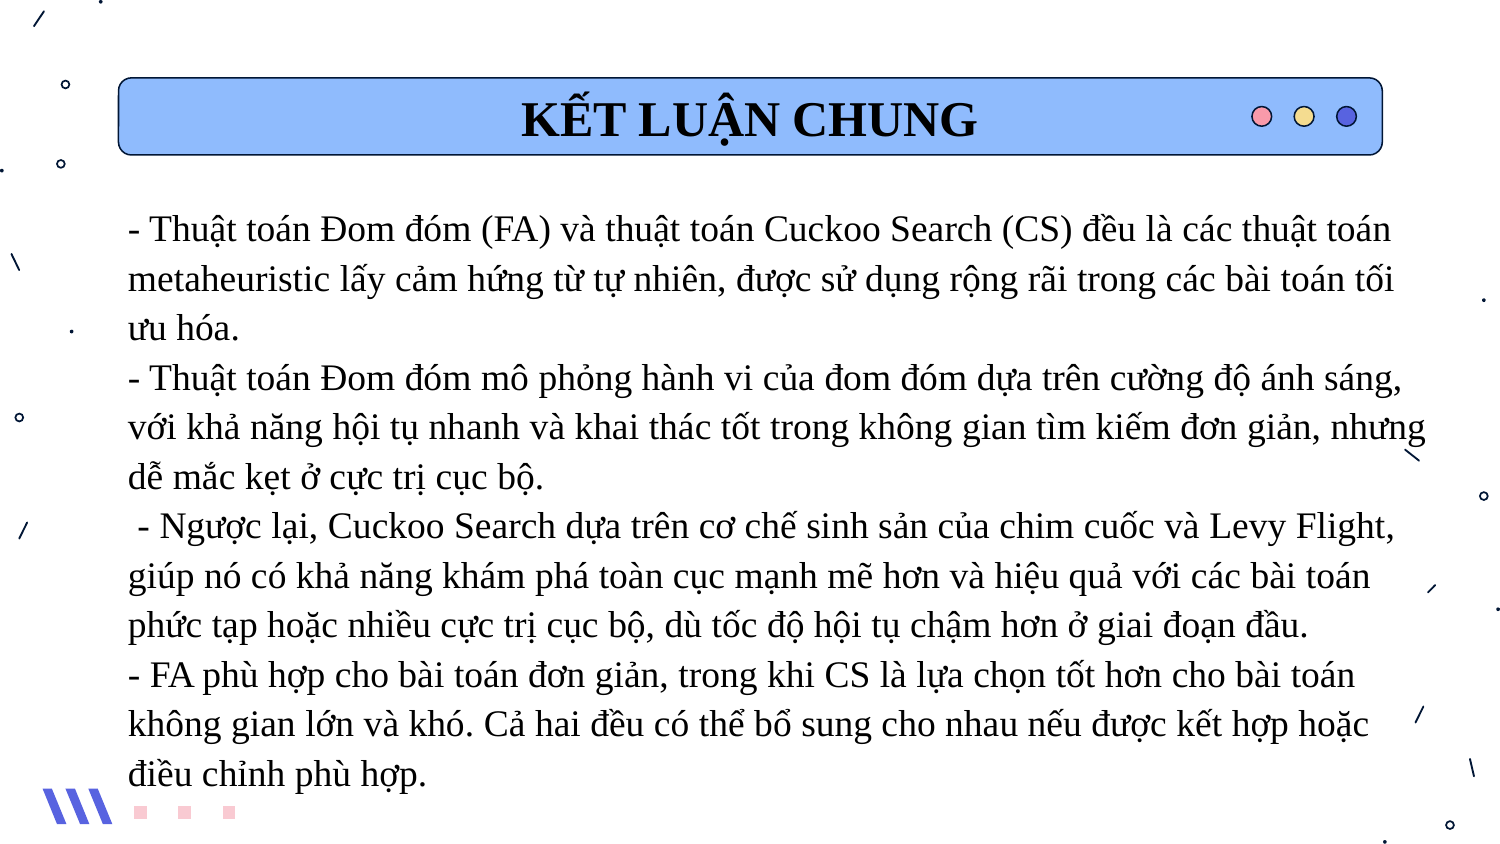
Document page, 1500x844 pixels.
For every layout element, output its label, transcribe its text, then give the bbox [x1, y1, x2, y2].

text_box - Thuật toán Đom đóm (FA) và thuật toán Cuckoo Search (CS) đều là các thuật toán metaheuristic lấy cảm hứng từ tự nhiên, được sử dụng rộng rãi trong các bài toán tối ưu hóa. - Thuật toán Đom đóm mô phỏng hành vi của đom đóm dựa trên cường độ ánh sáng, với khả năng hội tụ nhanh và khai thác tốt trong không gian tìm kiếm đơn giản, nhưng dễ mắc kẹt ở cực trị cục bộ. - Ngược lại, Cuckoo Search dựa trên cơ chế sinh sản của chim cuốc và Levy Flight, giúp nó có khả năng khám phá toàn cục mạnh mẽ hơn và hiệu quả với các bài toán phức tạp hoặc nhiều cực trị cục bộ, dù tốc độ hội tụ chậm hơn ở giai đoạn đầu. - FA phù hợp cho bài toán đơn giản, trong khi CS là lựa chọn tốt hơn cho bài toán không gian lớn và khó. Cả hai đều có thể bổ sung cho nhau nếu được kết hợp hoặc điều chỉnh phù hợp. [113, 192, 1450, 802]
text_box KẾT LUẬN CHUNG [118, 77, 1383, 155]
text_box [1251, 106, 1357, 127]
